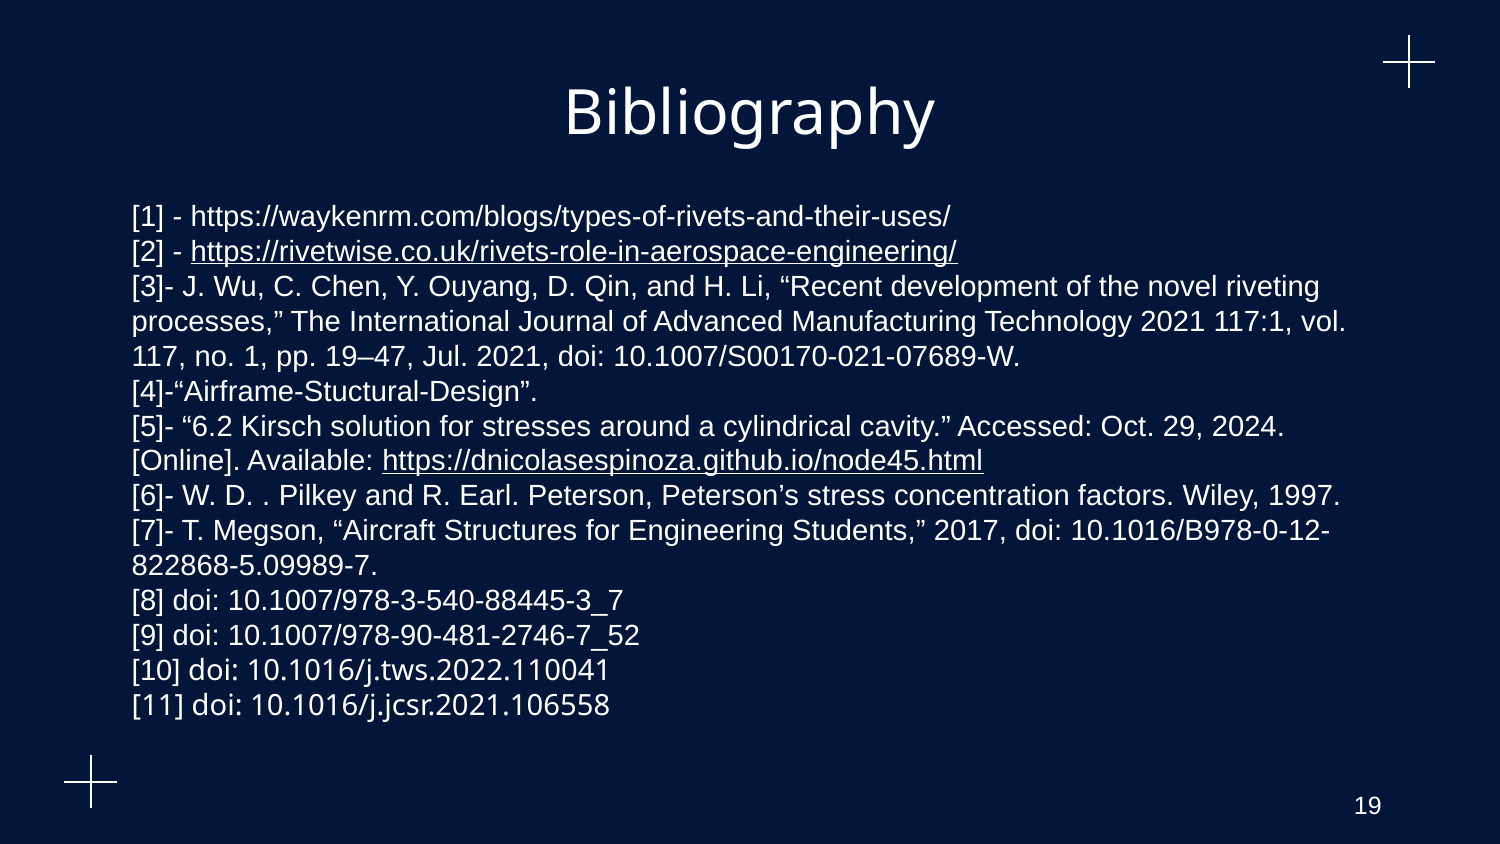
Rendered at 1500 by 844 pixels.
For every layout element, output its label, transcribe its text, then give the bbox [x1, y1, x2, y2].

text_box [1] - https://waykenrm.com/blogs/types-of-rivets-and-their-uses/ [2] - https://rivetwise.co.uk/rivets-role-in-aerospace-engineering/ [3]- J. Wu, C. Chen, Y. Ouyang, D. Qin, and H. Li, “Recent development of the novel riveting processes,” The International Journal of Advanced Manufacturing Technology 2021 117:1, vol. 117, no. 1, pp. 19–47, Jul. 2021, doi: 10.1007/S00170-021-07689-W. [4]-“Airframe-Stuctural-Design”. [5]- “6.2 Kirsch solution for stresses around a cylindrical cavity.” Accessed: Oct. 29, 2024. [Online]. Available: https://dnicolasespinoza.github.io/node45.html [6]- W. D. . Pilkey and R. Earl. Peterson, Peterson’s stress concentration factors. Wiley, 1997. [7]- T. Megson, “Aircraft Structures for Engineering Students,” 2017, doi: 10.1016/B978-0-12-822868-5.09989-7. [8] doi: 10.1007/978-3-540-88445-3_7 [9] doi: 10.1007/978-90-481-2746-7_52 [10] doi: 10.1016/j.tws.2022.110041 [11] doi: 10.1016/j.jcsr.2021.106558 [116, 189, 1383, 834]
slide_number 19 [1059, 782, 1397, 828]
title Bibliography [116, 56, 1383, 178]
